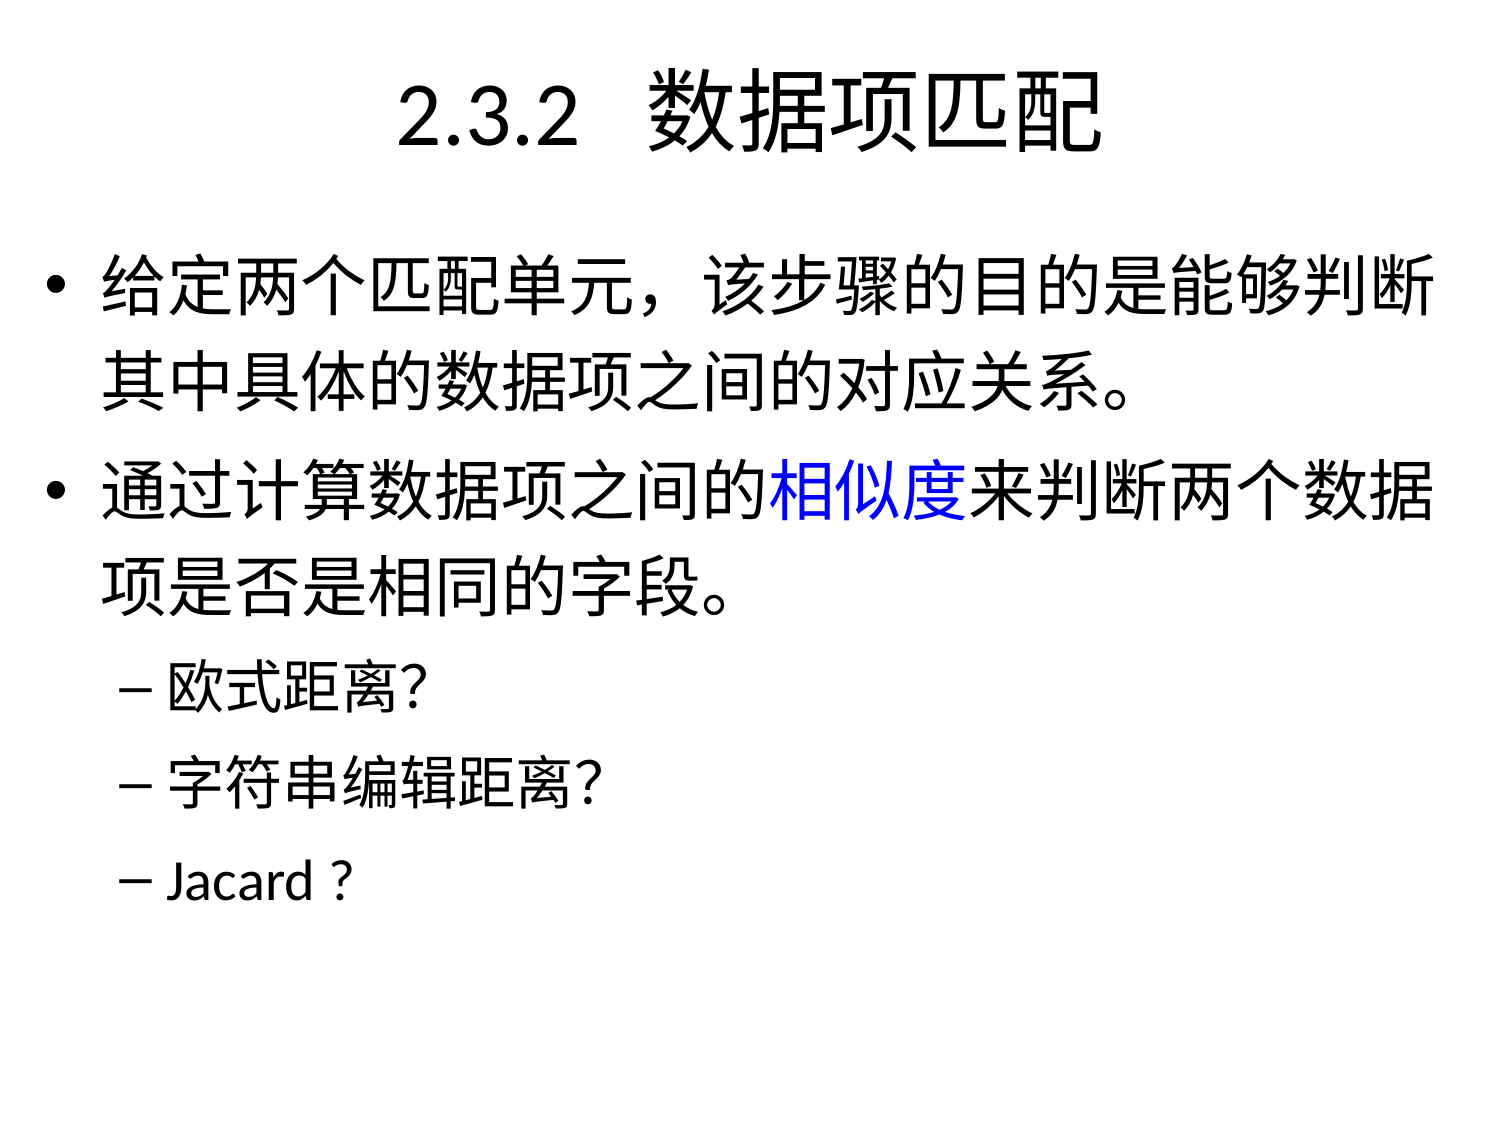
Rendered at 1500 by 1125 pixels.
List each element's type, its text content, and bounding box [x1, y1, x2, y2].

title 2.3.2 数据项匹配 [75, 45, 1425, 173]
list 给定两个匹配单元，该步骤的目的是能够判断其中具体的数据项之间的对应关系。 通过计算数据项之间的相似度来判断两个数据项是否是相同的字段。 欧式距离？ 字符串编辑距离？ Jacard ? [29, 219, 1459, 1047]
